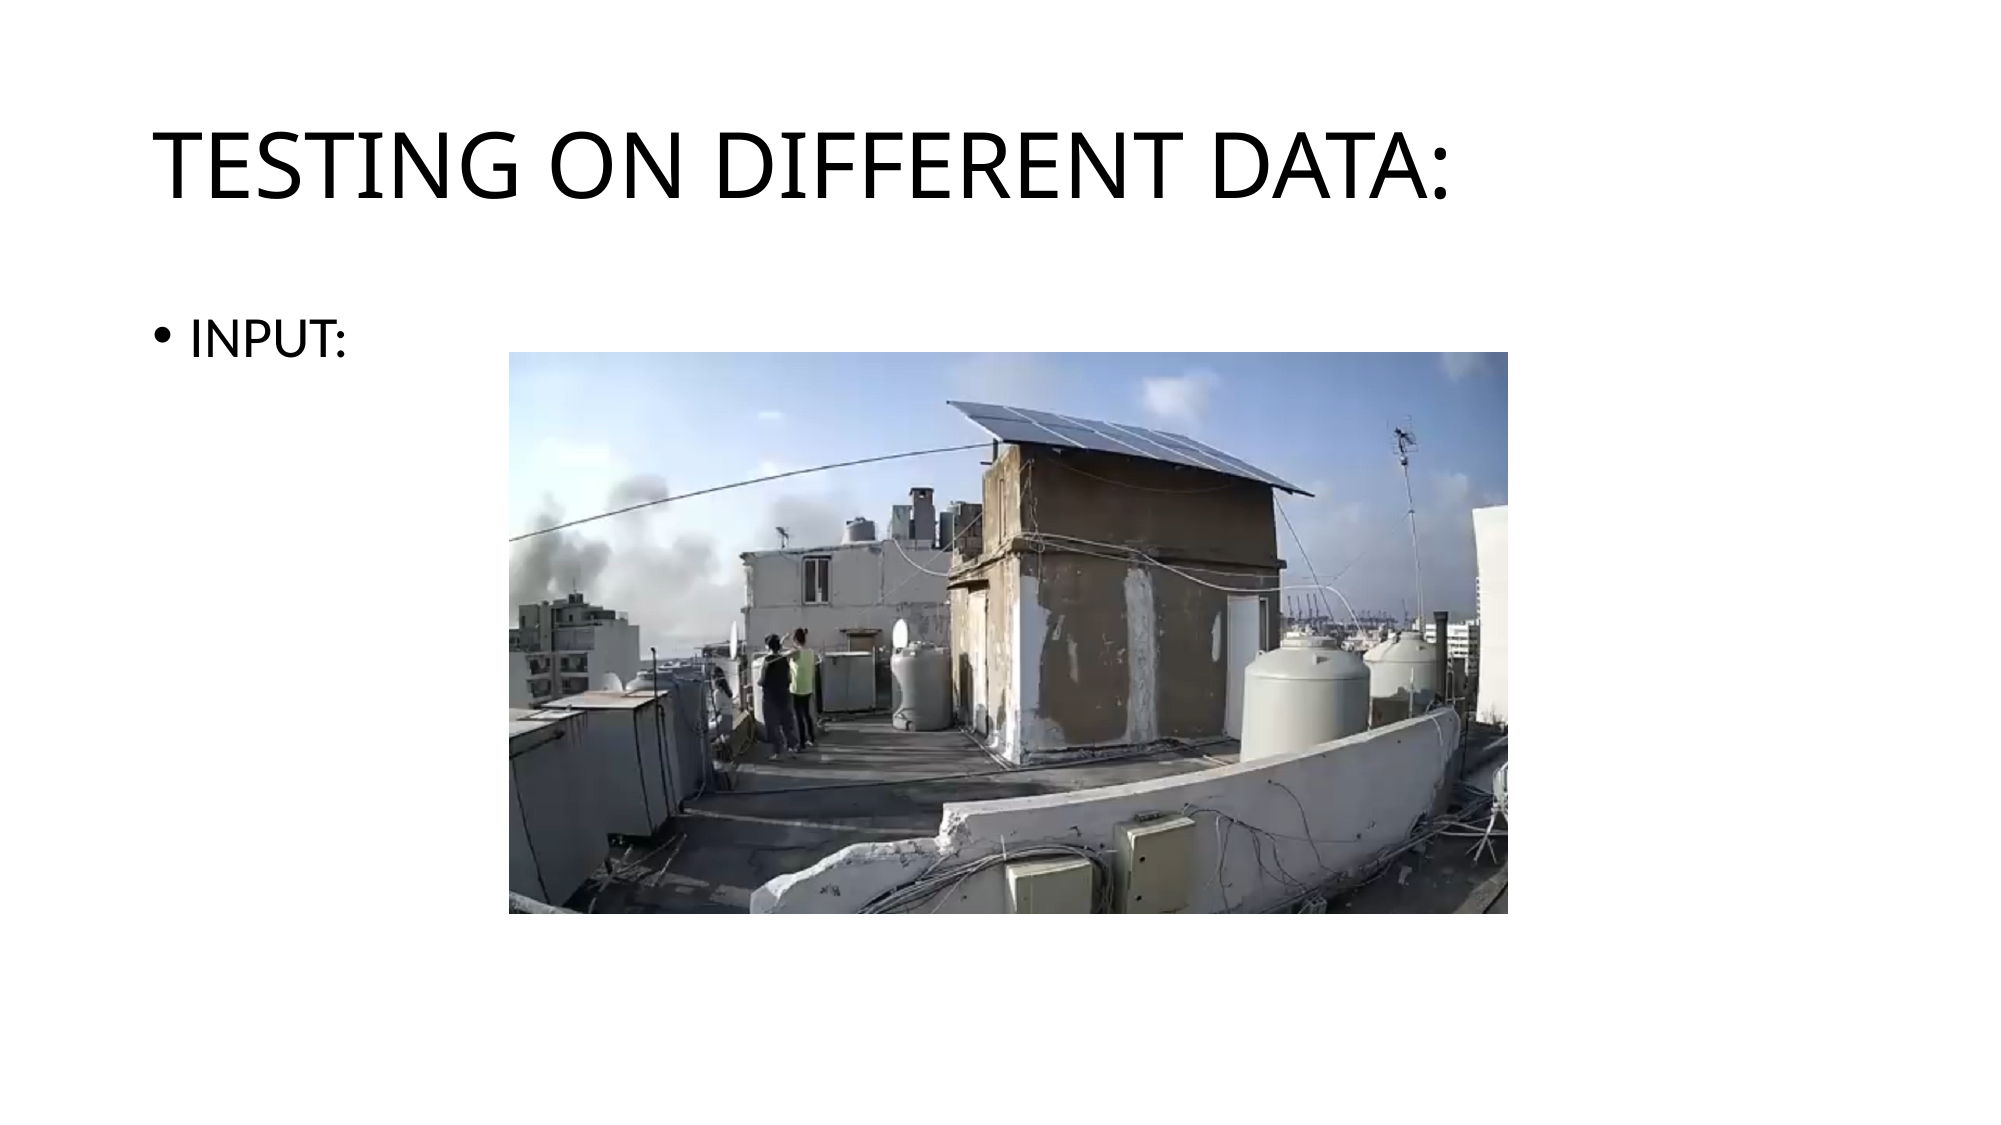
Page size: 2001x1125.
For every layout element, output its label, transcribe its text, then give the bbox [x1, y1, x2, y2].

list INPUT: [137, 299, 1863, 1014]
title TESTING ON DIFFERENT DATA: [137, 59, 1863, 278]
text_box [508, 351, 1509, 915]
